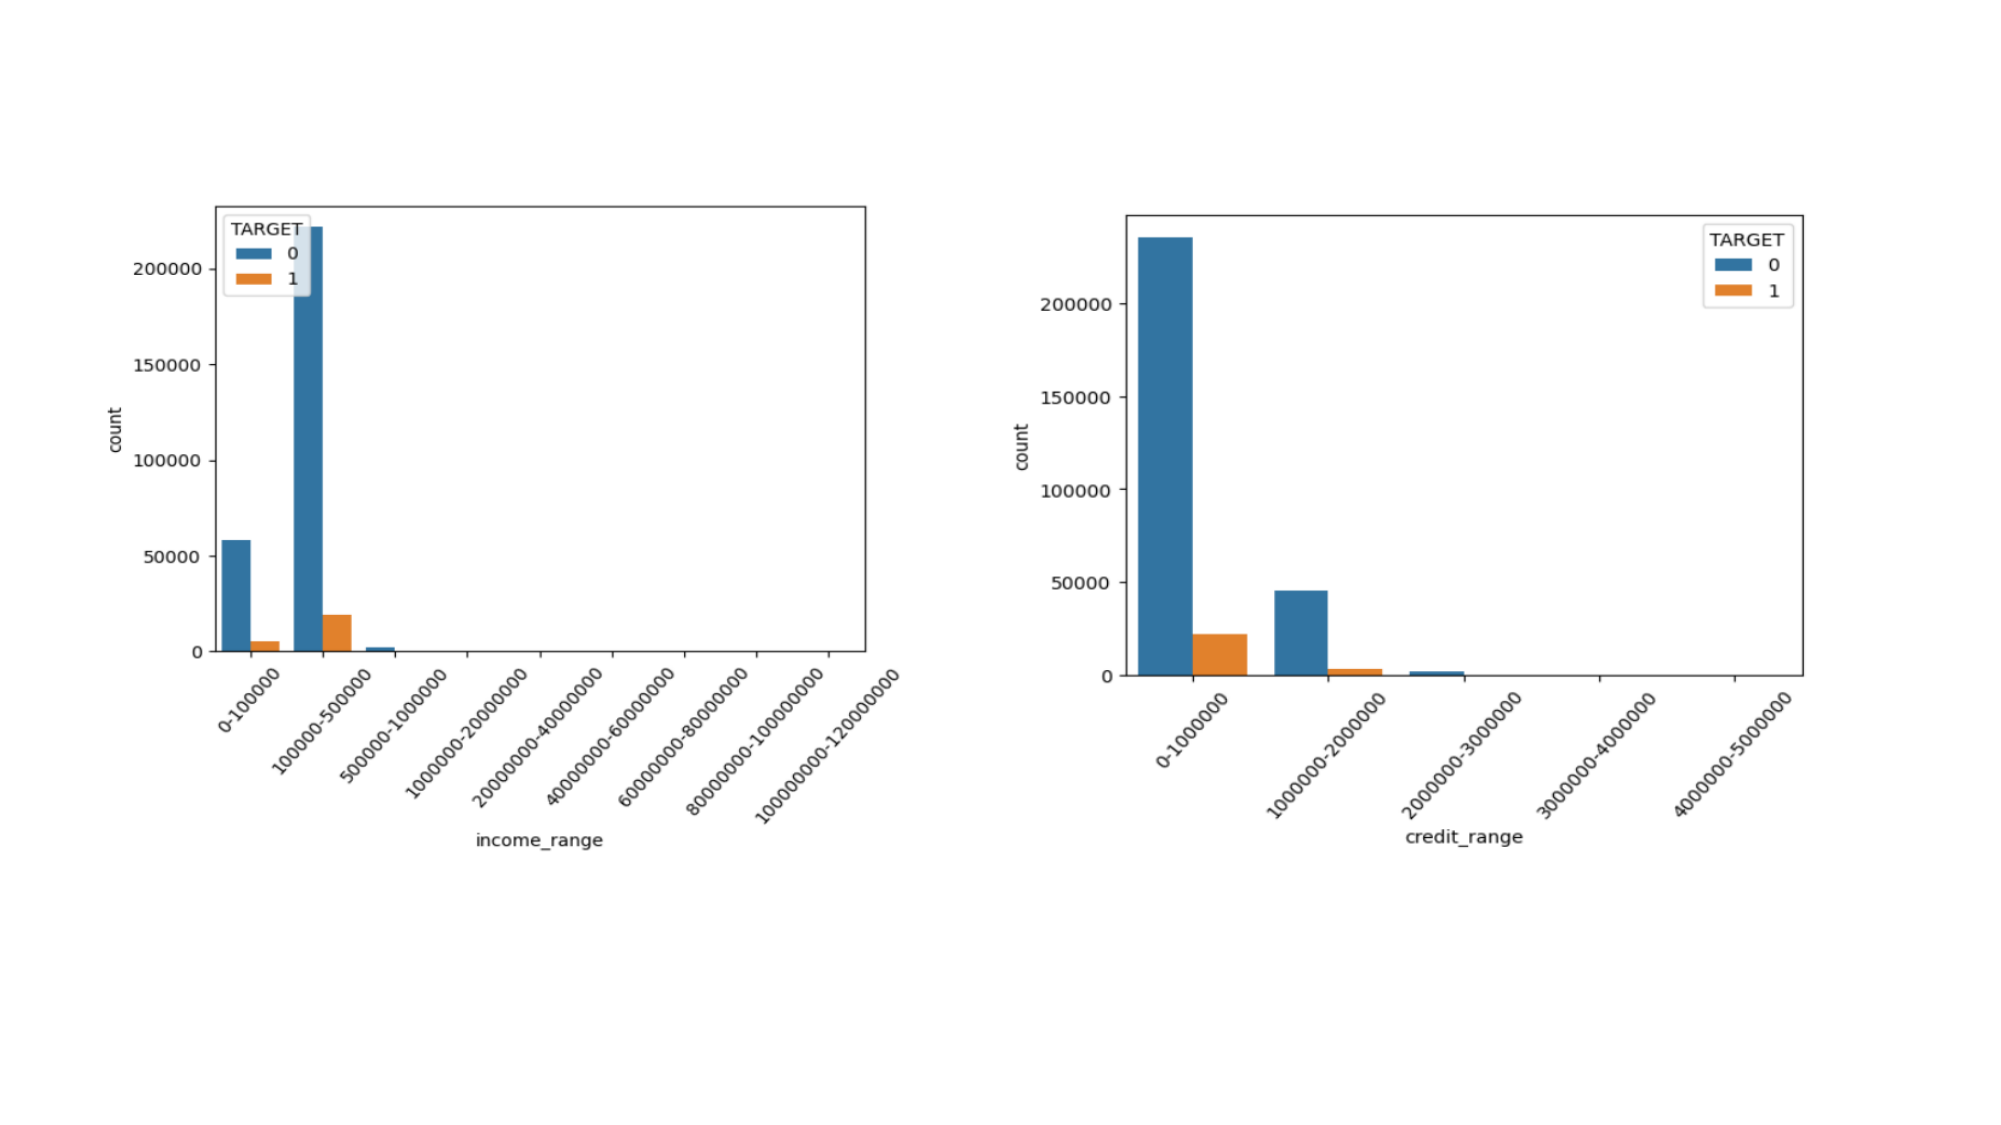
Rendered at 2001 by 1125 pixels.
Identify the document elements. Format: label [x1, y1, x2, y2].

list [999, 210, 1824, 855]
picture [103, 194, 927, 855]
